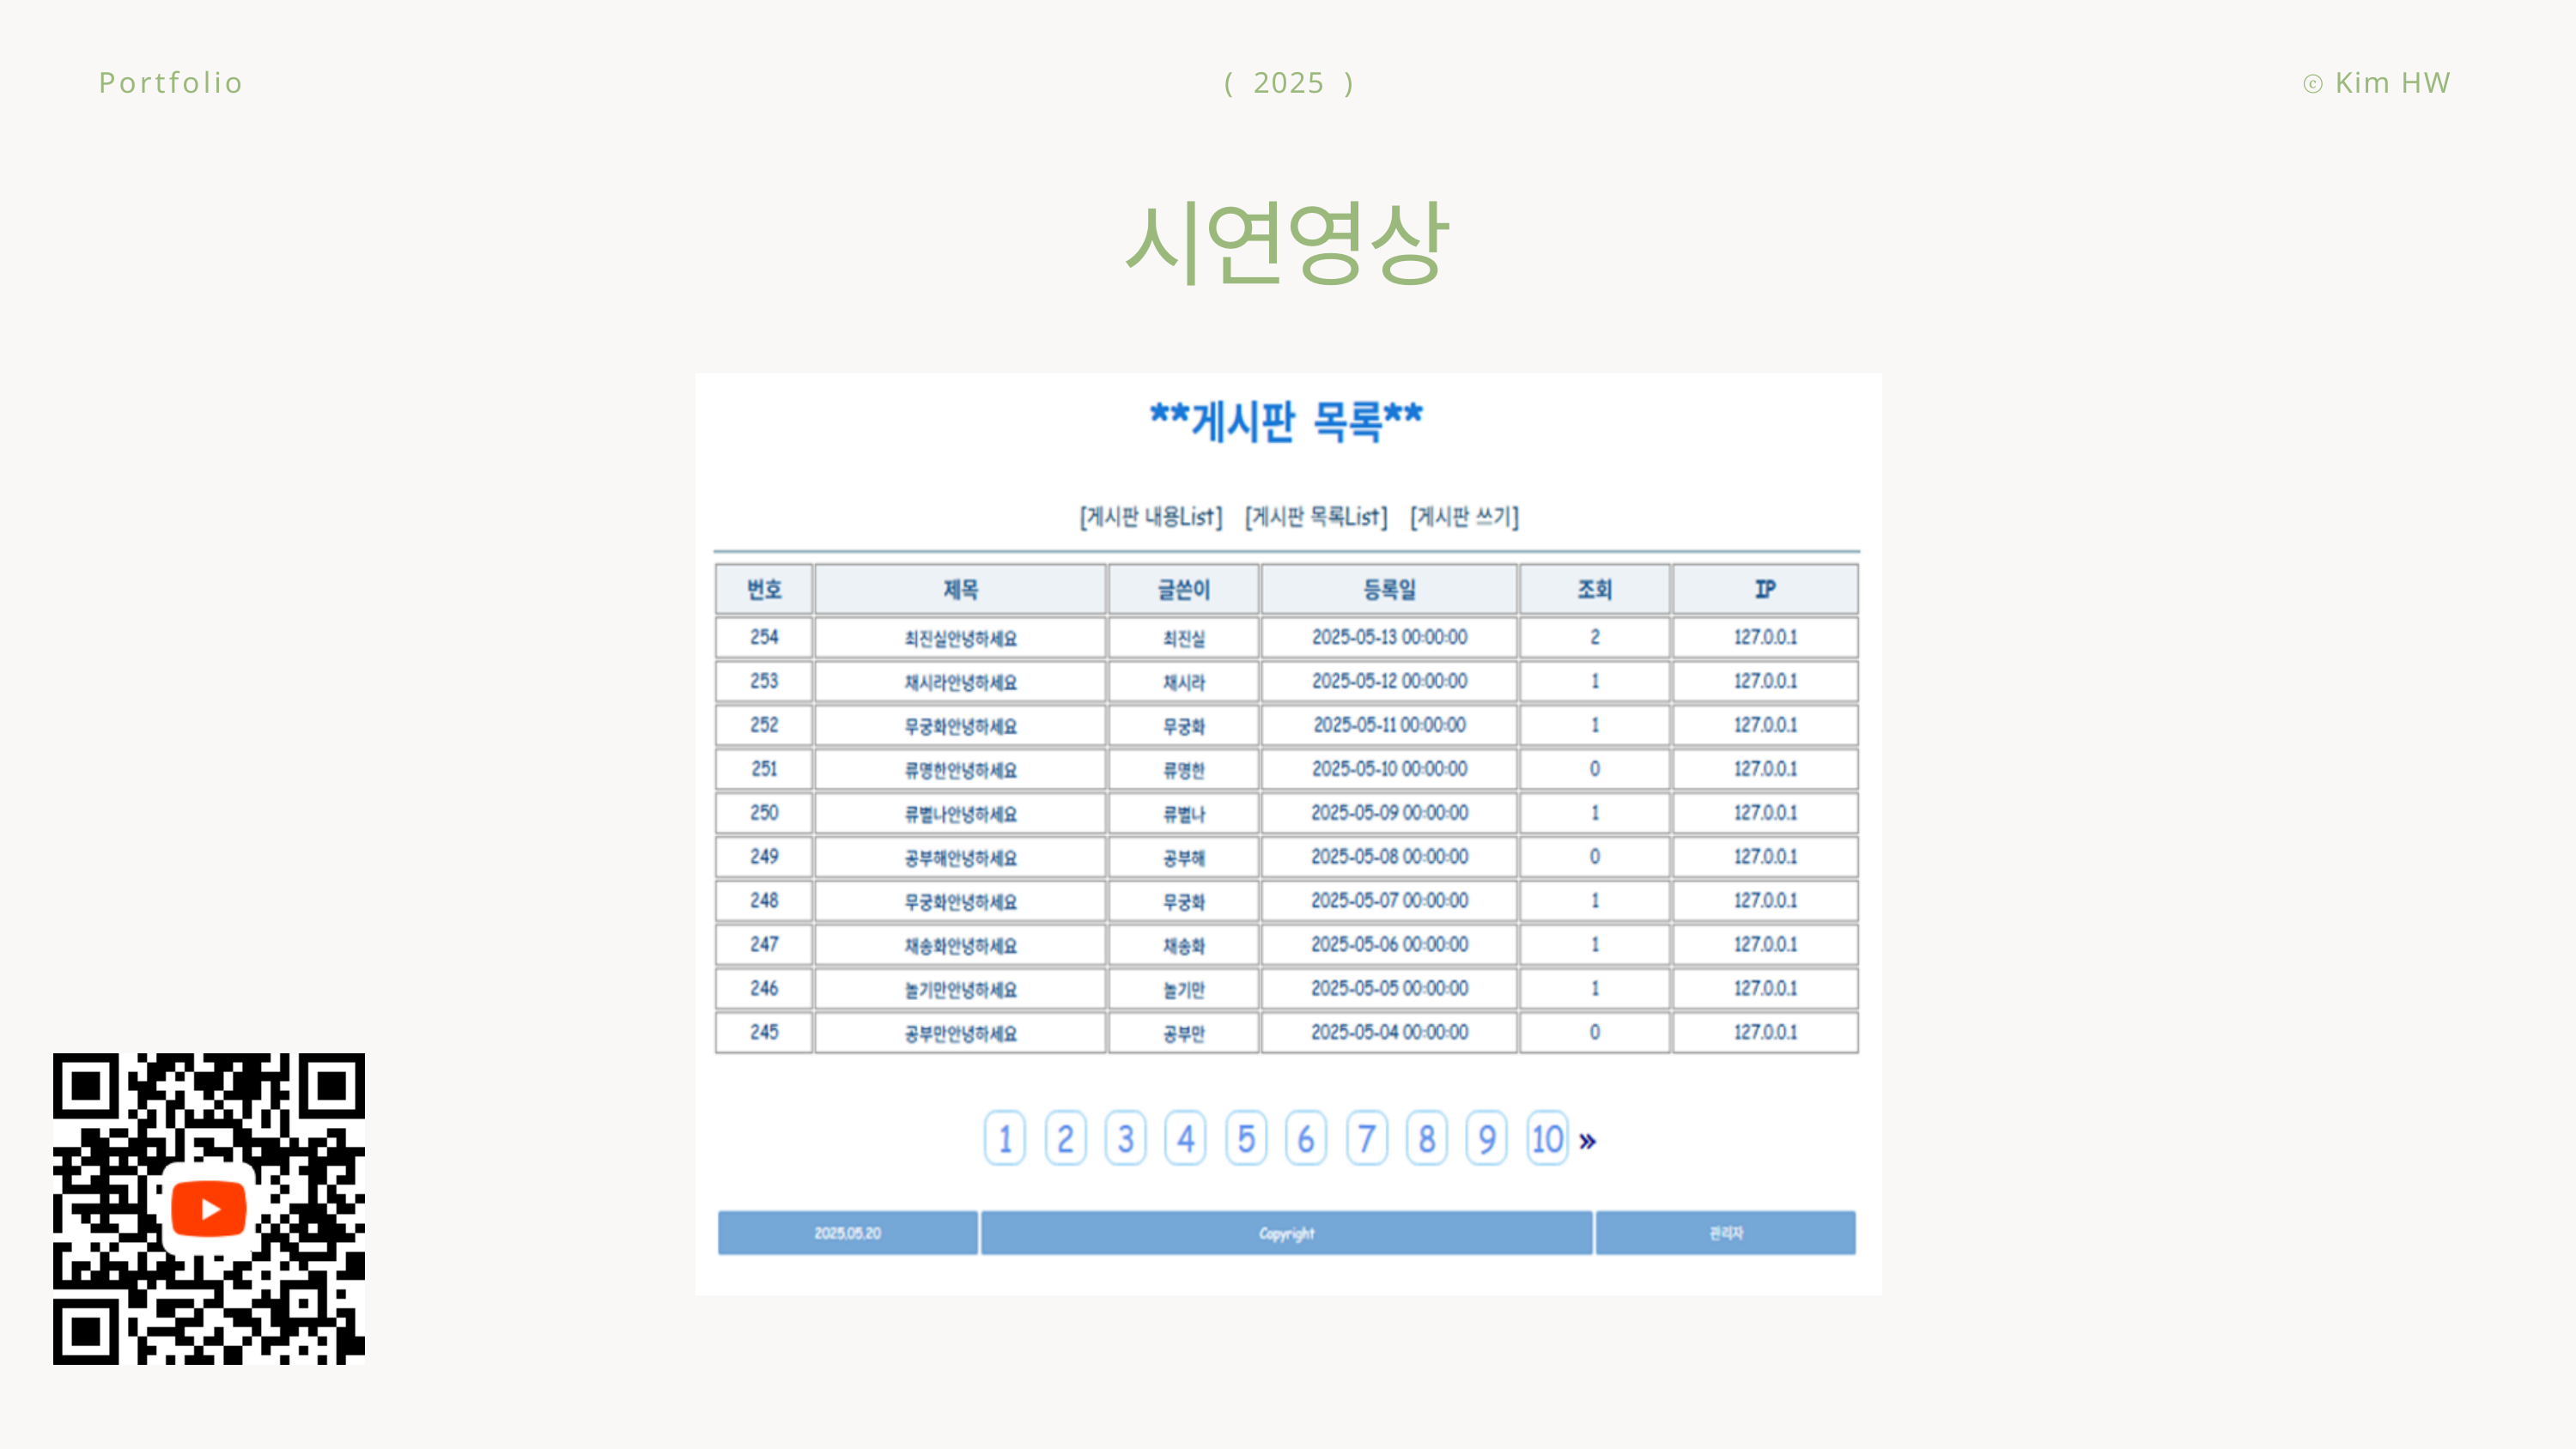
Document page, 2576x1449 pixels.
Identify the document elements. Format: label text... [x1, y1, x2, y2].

text_box 시연영상 [246, 180, 2328, 312]
picture [696, 373, 1882, 1295]
text_box ( 2025 ) [1175, 60, 1403, 102]
text_box Portfolio [98, 60, 326, 102]
picture [53, 1052, 366, 1365]
text_box ⓒ Kim HW [2302, 60, 2483, 102]
